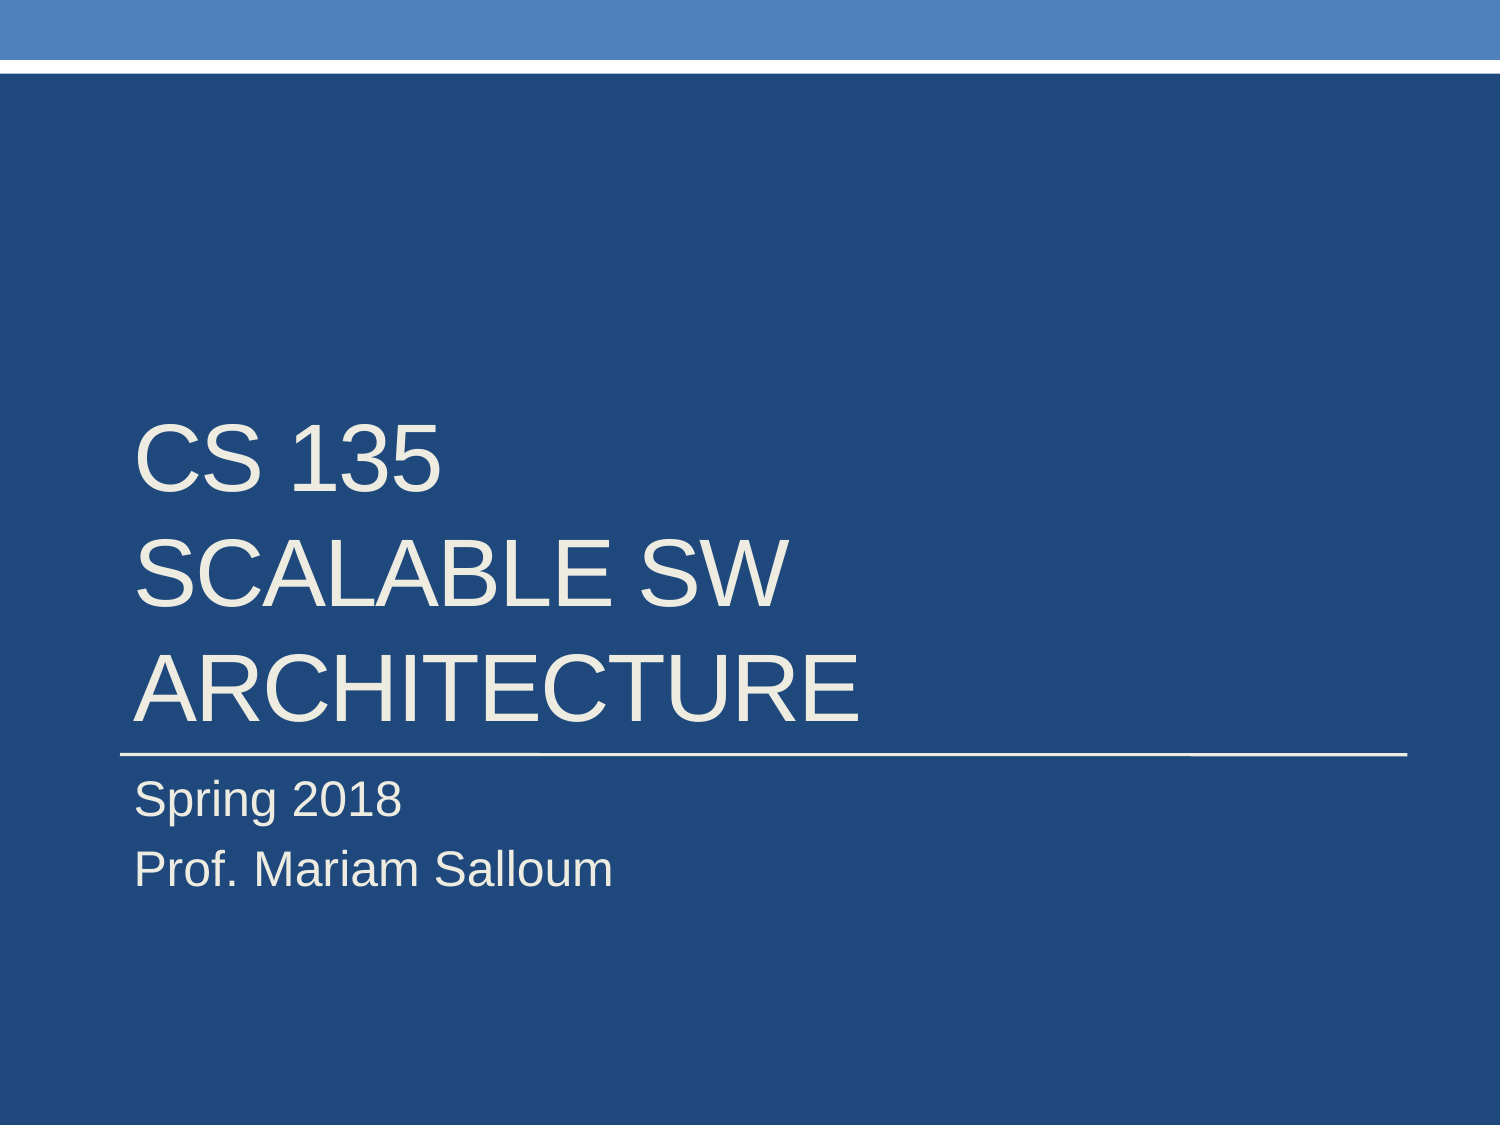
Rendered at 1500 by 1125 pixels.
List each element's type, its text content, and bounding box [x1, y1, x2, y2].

list Spring 2018 Prof. Mariam Salloum [118, 758, 1394, 1006]
title CS 135 Scalable SW Architecture [118, 387, 1394, 749]
